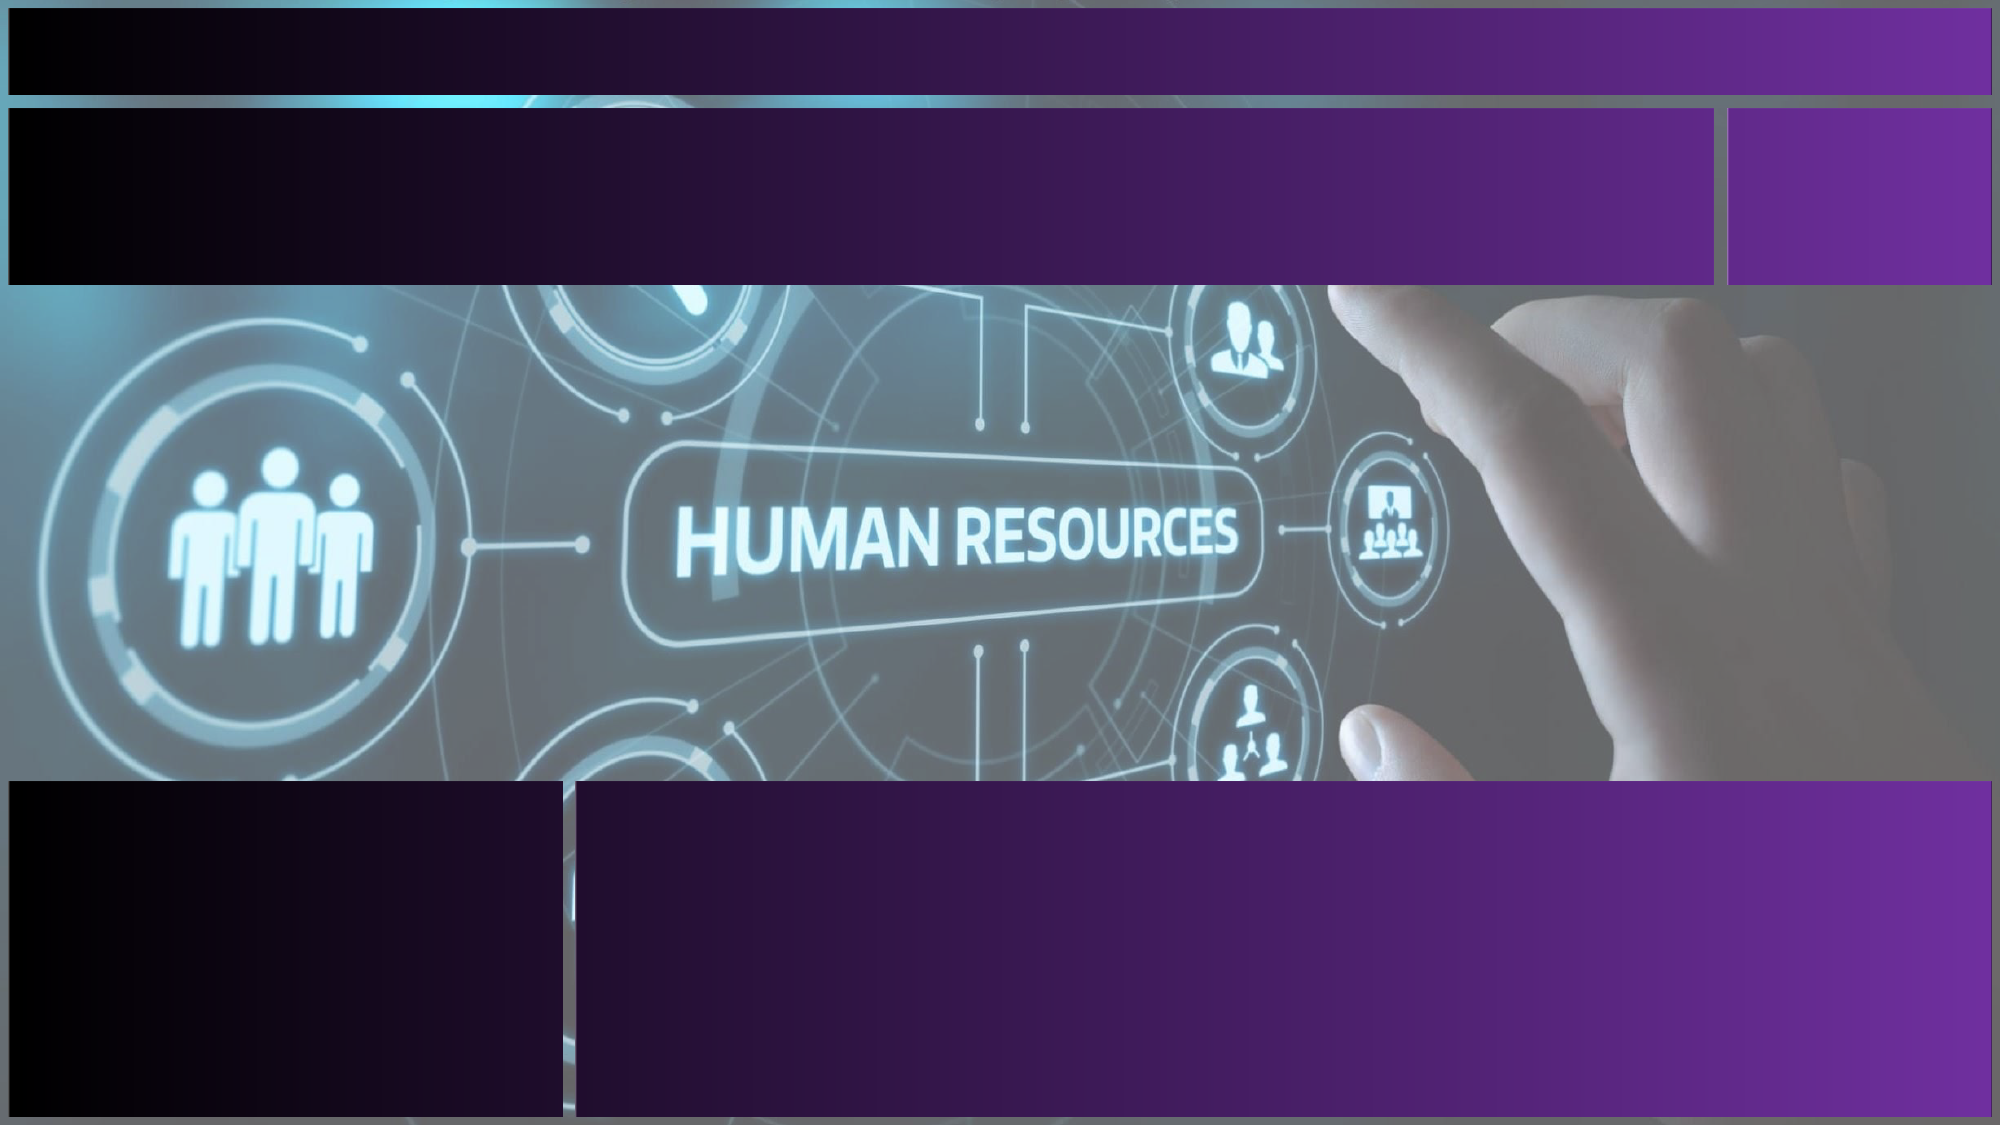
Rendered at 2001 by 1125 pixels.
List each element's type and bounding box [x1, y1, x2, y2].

text_box [0, 0, 2000, 1125]
